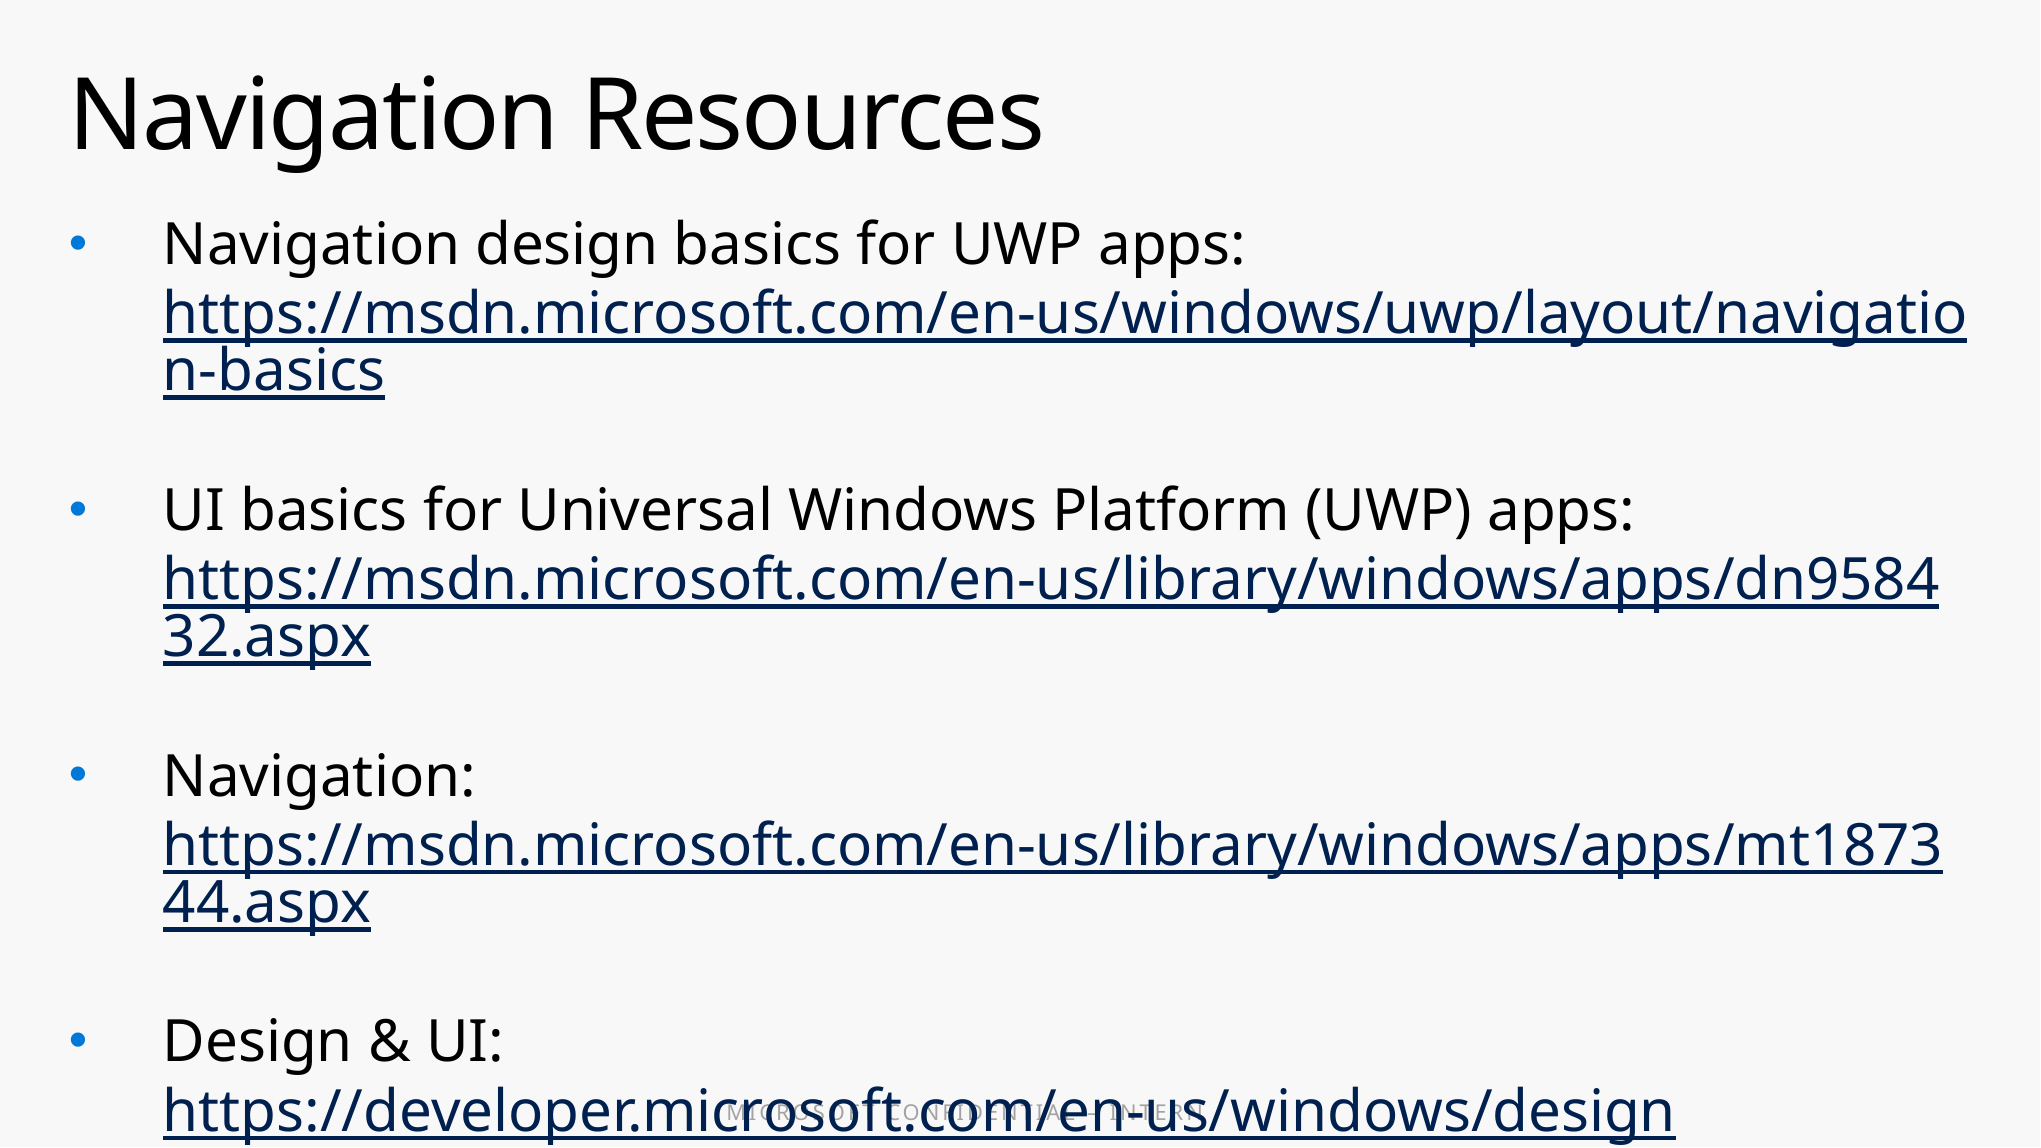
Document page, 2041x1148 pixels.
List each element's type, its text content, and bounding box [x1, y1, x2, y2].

list Navigation design basics for UWP apps: https://msdn.microsoft.com/en-us/windows/uwp/layout/navigation-basics UI basics for Universal Windows Platform (UWP) apps: https://msdn.microsoft.com/en-us/library/windows/apps/dn958432.aspx Navigation: https://msdn.microsoft.com/en-us/library/windows/apps/mt187344.aspx Design & UI: https://developer.microsoft.com/en-us/windows/design Navigation https://msdn.microsoft.com/en-us/library/windows/apps/mt187344.aspx#backnavigation Back button navigation https://msdn.microsoft.com/en-us/library/windows/apps/mt465734.aspx [45, 199, 1996, 1148]
title Navigation Resources [45, 48, 1996, 199]
